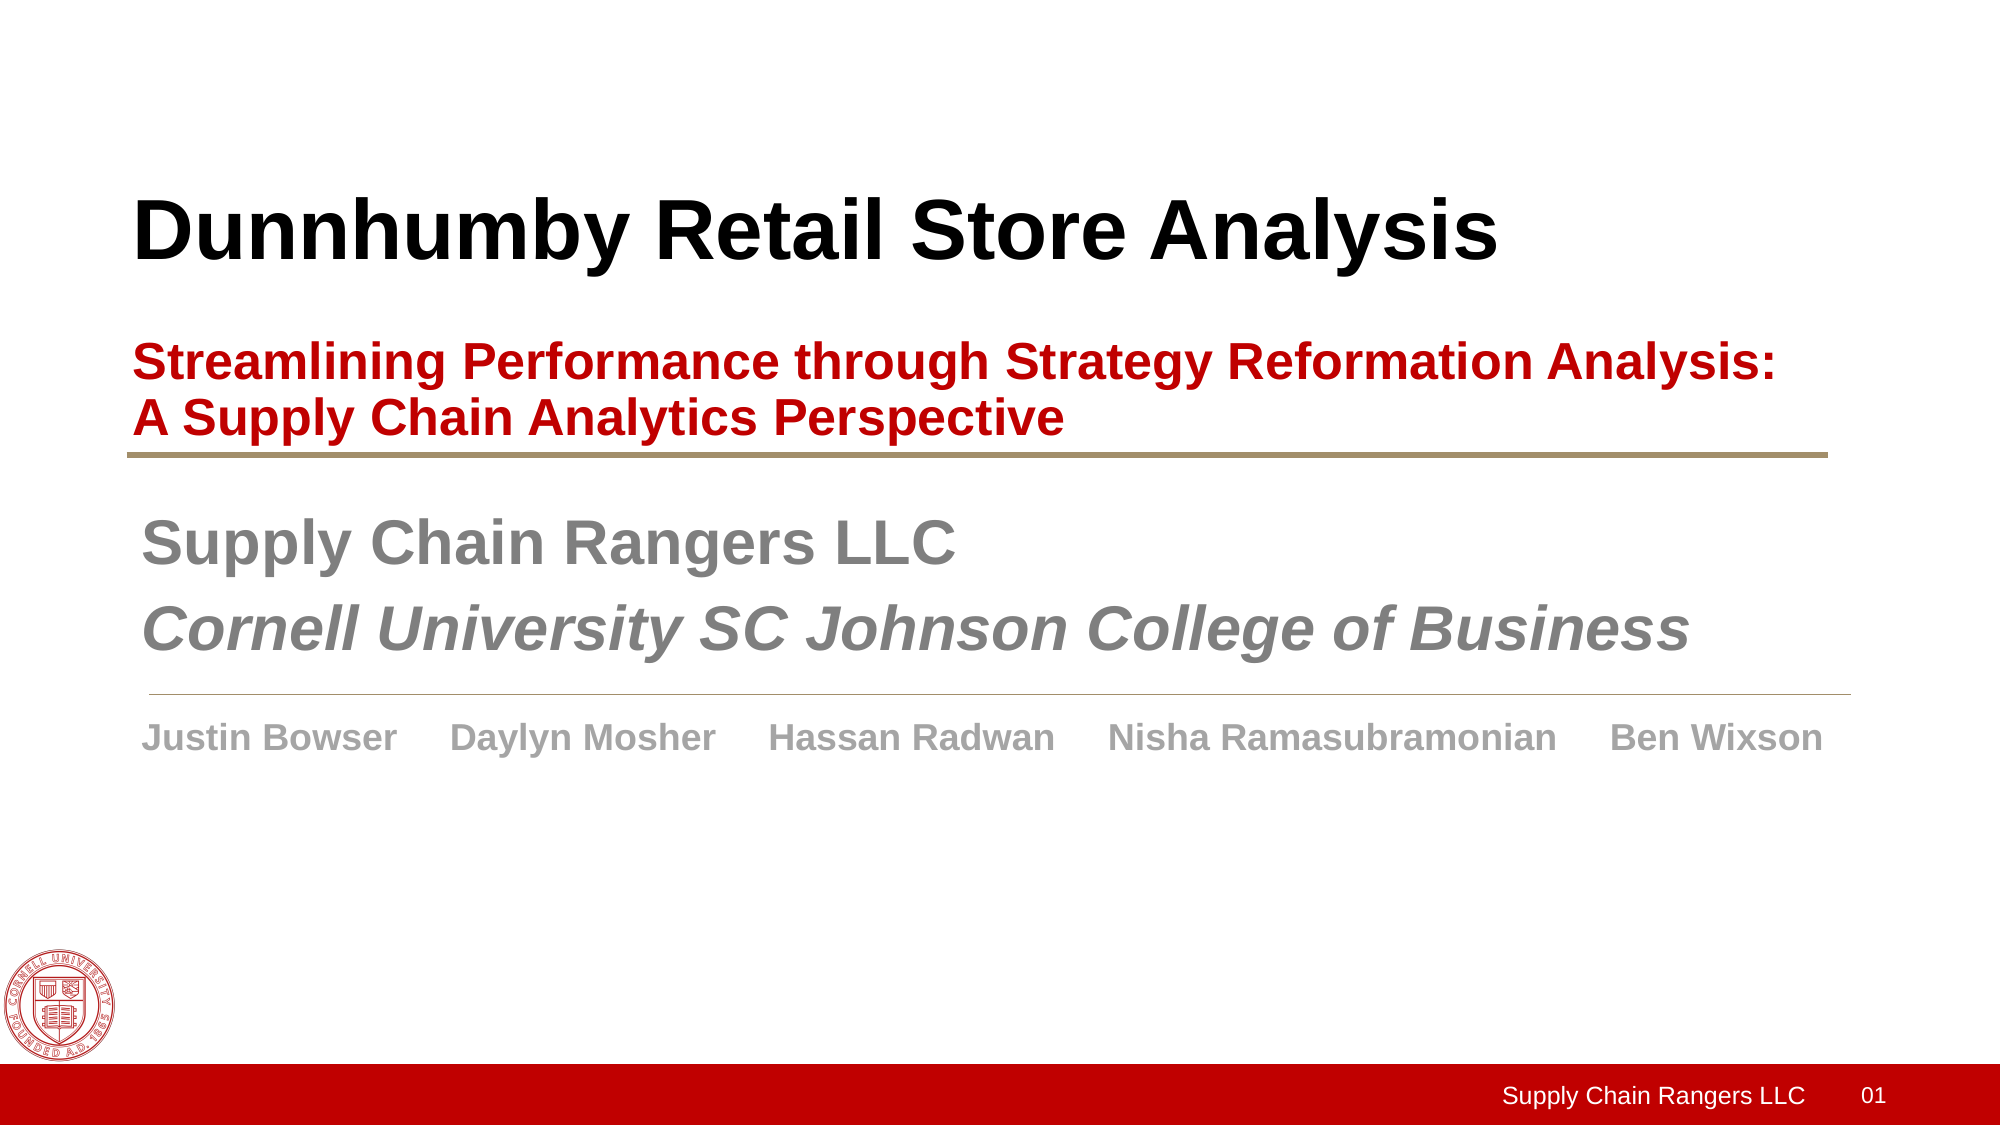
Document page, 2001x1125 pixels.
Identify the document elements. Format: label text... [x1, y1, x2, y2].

subtitle Supply Chain Rangers LLC Cornell University SC Johnson College of Business [126, 502, 1828, 669]
picture [0, 946, 119, 1066]
text_box [0, 1065, 2000, 1125]
text_box Justin Bowser Daylyn Mosher Hassan Radwan Nisha Ramasubramonian Ben Wixson [126, 669, 1862, 800]
text_box Supply Chain Rangers LLC [1173, 1072, 1821, 1118]
title Dunnhumby Retail Store Analysis Streamlining Performance through Strategy Reformation Analysis: A Supply Chain Analytics Perspective [117, 178, 1837, 378]
text_box 01 [1846, 1065, 1933, 1111]
